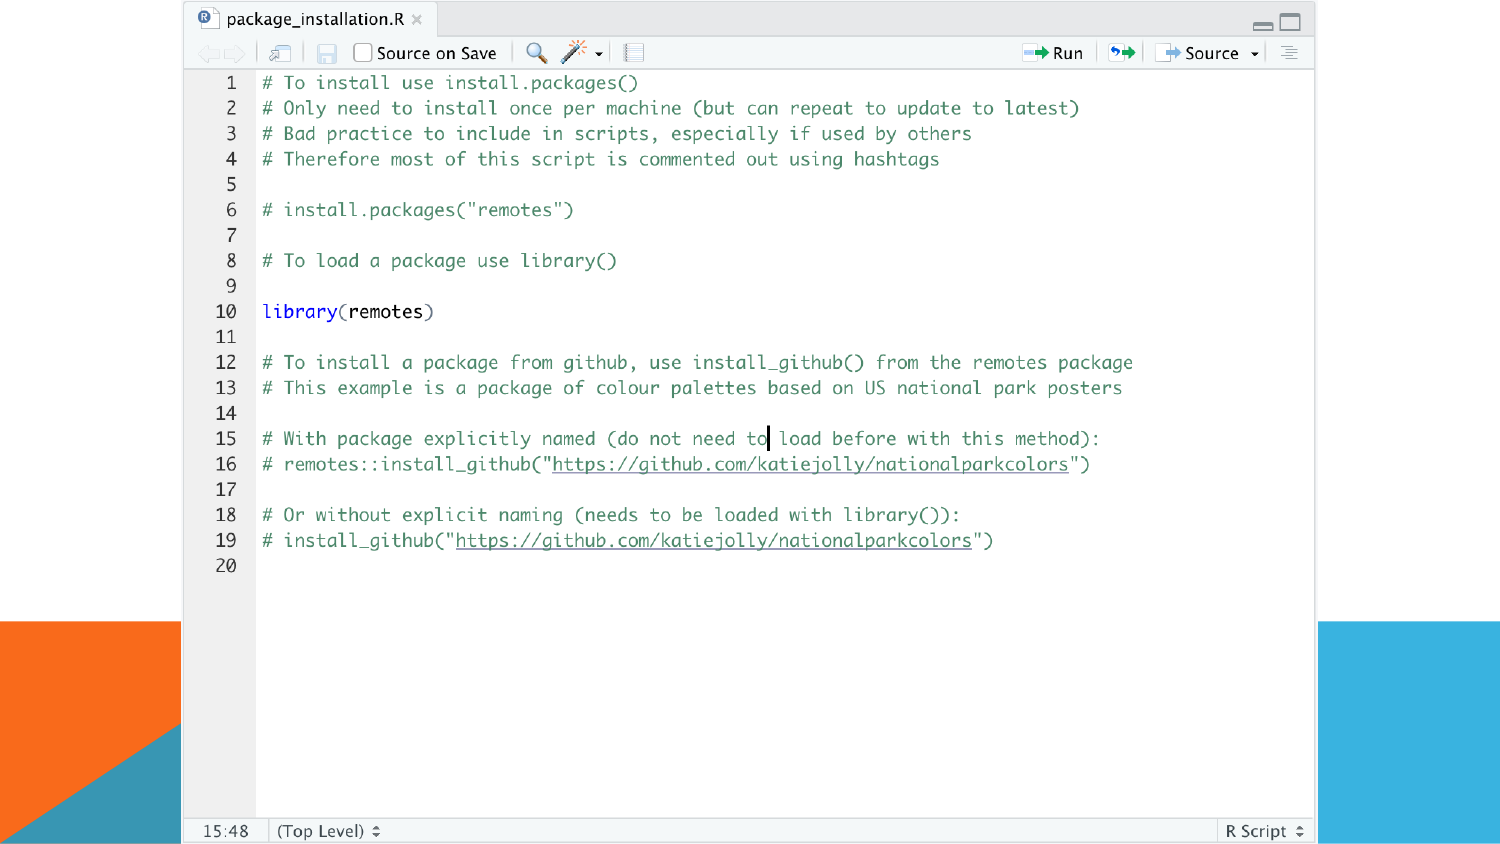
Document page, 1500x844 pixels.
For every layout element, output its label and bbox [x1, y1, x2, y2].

picture [180, 0, 1318, 844]
